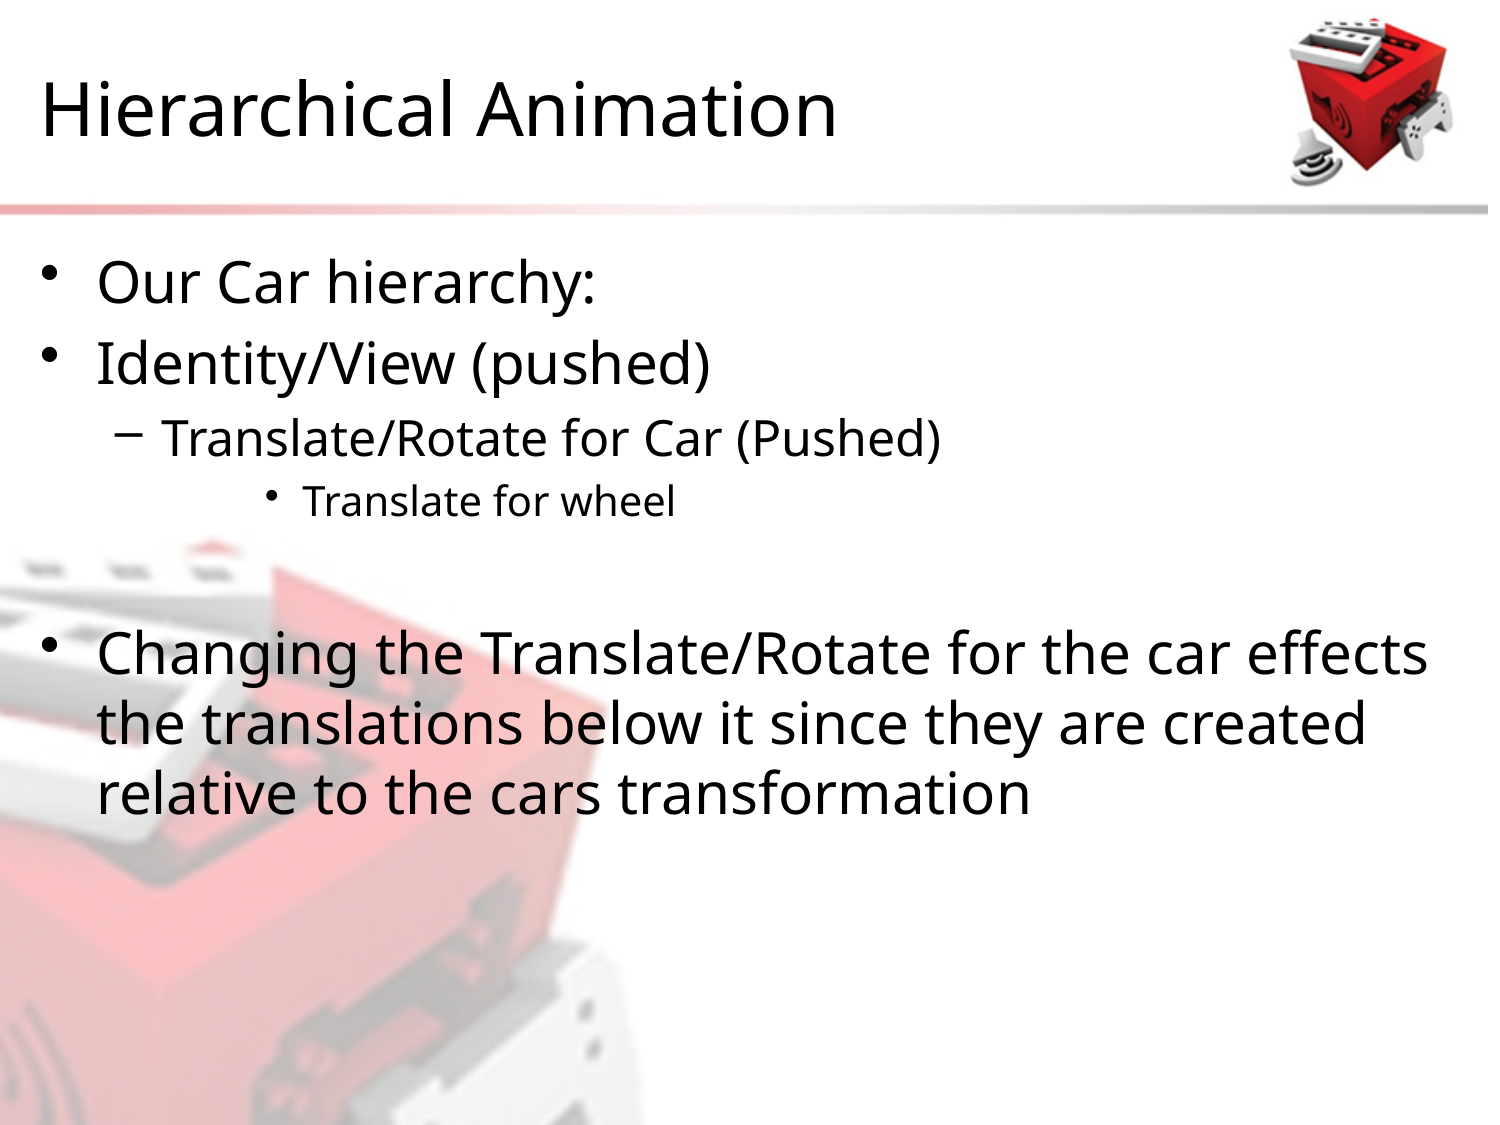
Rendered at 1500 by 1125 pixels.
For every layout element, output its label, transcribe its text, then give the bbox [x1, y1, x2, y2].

picture [0, 1, 1488, 1125]
title Hierarchical Animation [24, 12, 1275, 200]
list Our Car hierarchy: Identity/View (pushed) Translate/Rotate for Car (Pushed) Translate for wheel Changing the Translate/Rotate for the car effects the translations below it since they are created relative to the cars transformation [24, 237, 1450, 1000]
